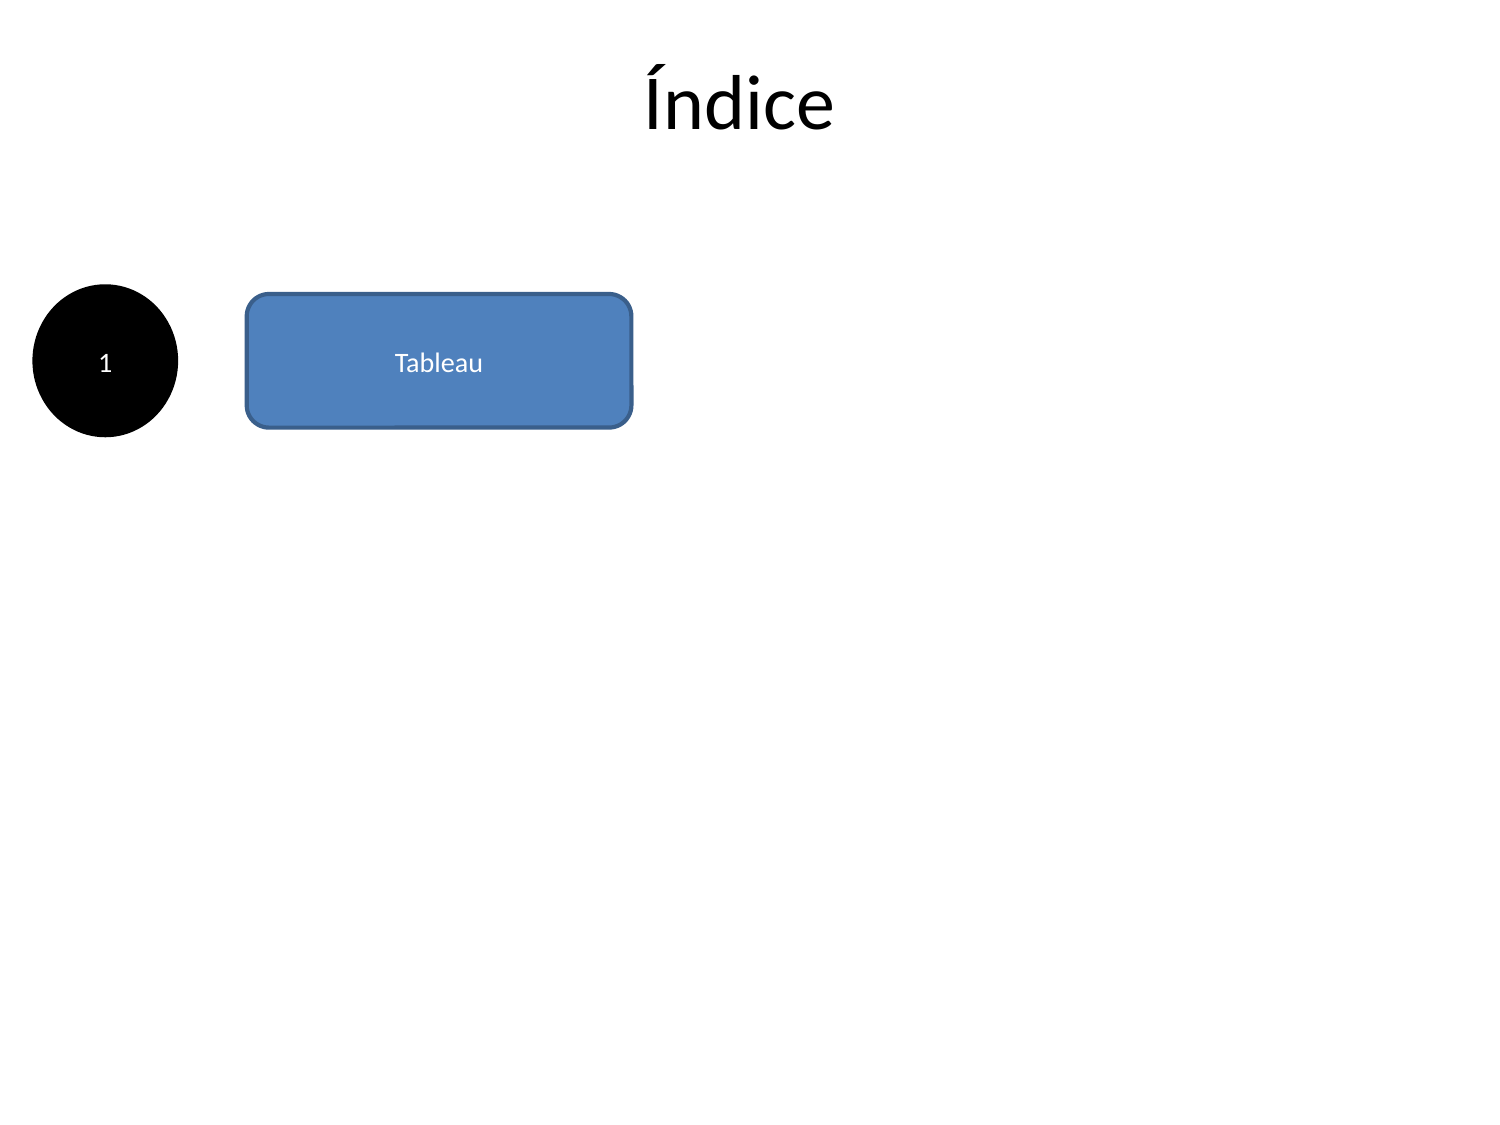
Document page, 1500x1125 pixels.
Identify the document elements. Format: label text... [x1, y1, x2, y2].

title Índice [105, 43, 1374, 153]
text_box Tableau [244, 291, 634, 430]
text_box 1 [32, 284, 179, 438]
